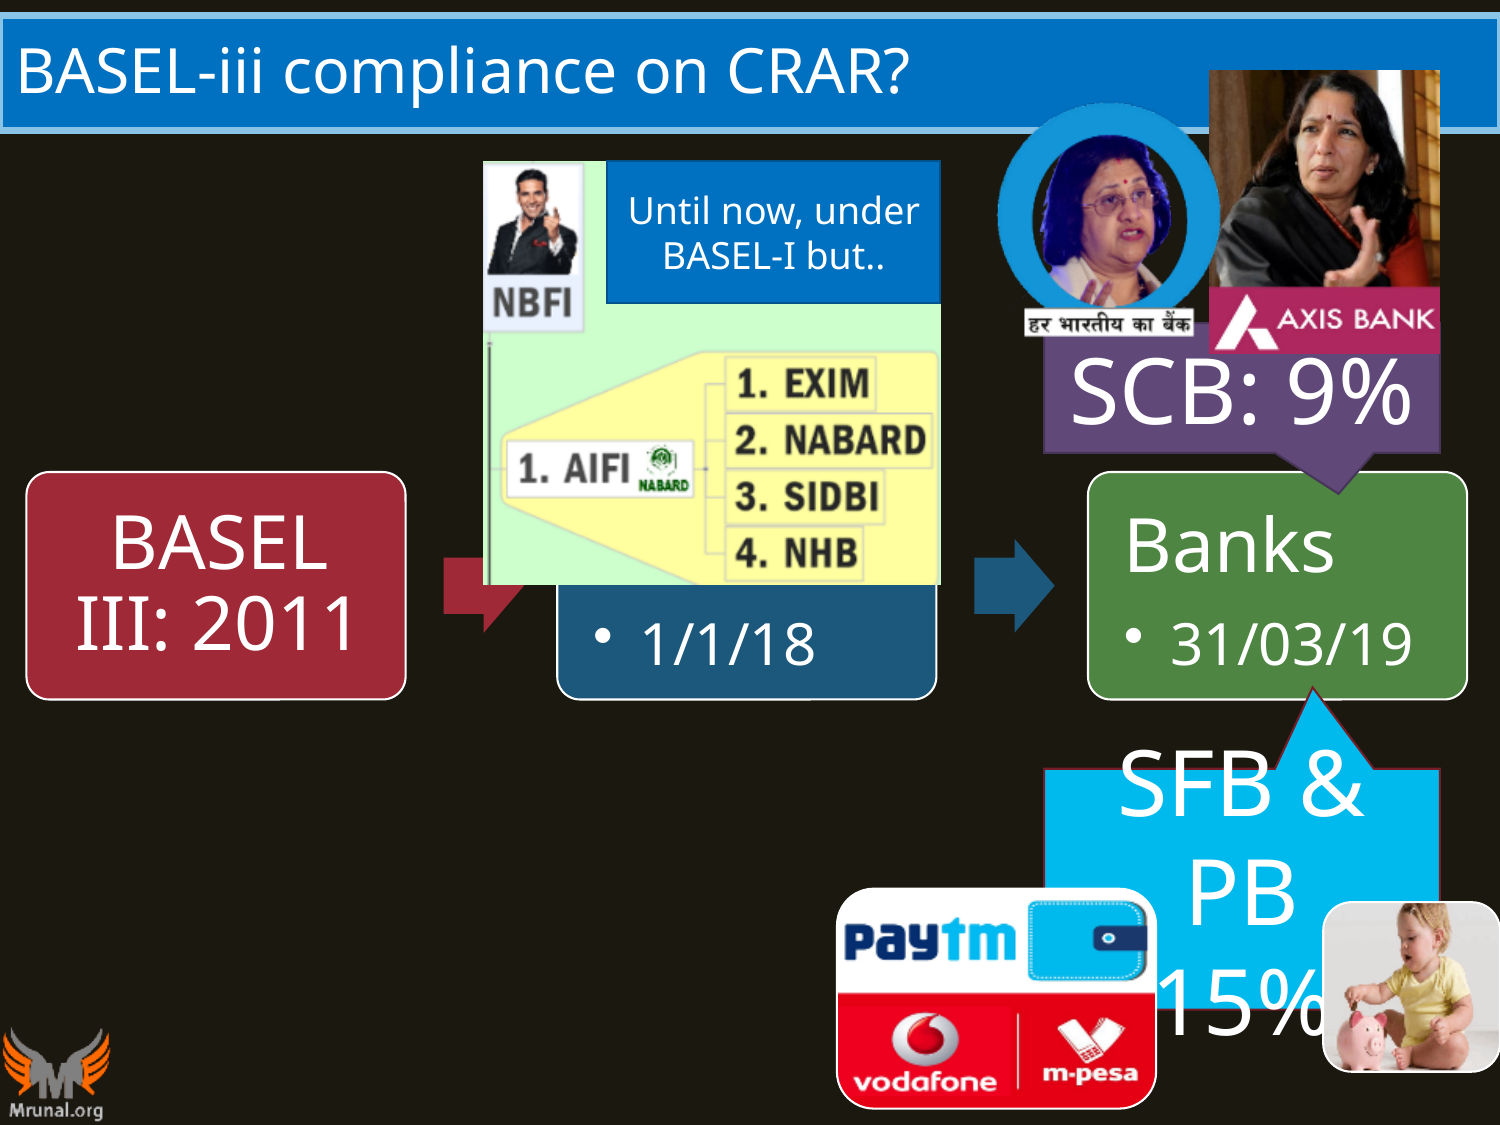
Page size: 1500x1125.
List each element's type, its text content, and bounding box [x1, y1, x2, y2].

picture [0, 1024, 114, 1125]
title BASEL-iii compliance on CRAR? [0, 12, 1500, 134]
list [25, 149, 1469, 1022]
text_box [835, 1022, 1158, 1110]
text_box [1322, 901, 1500, 1073]
picture [979, 70, 1440, 354]
picture [483, 161, 941, 585]
